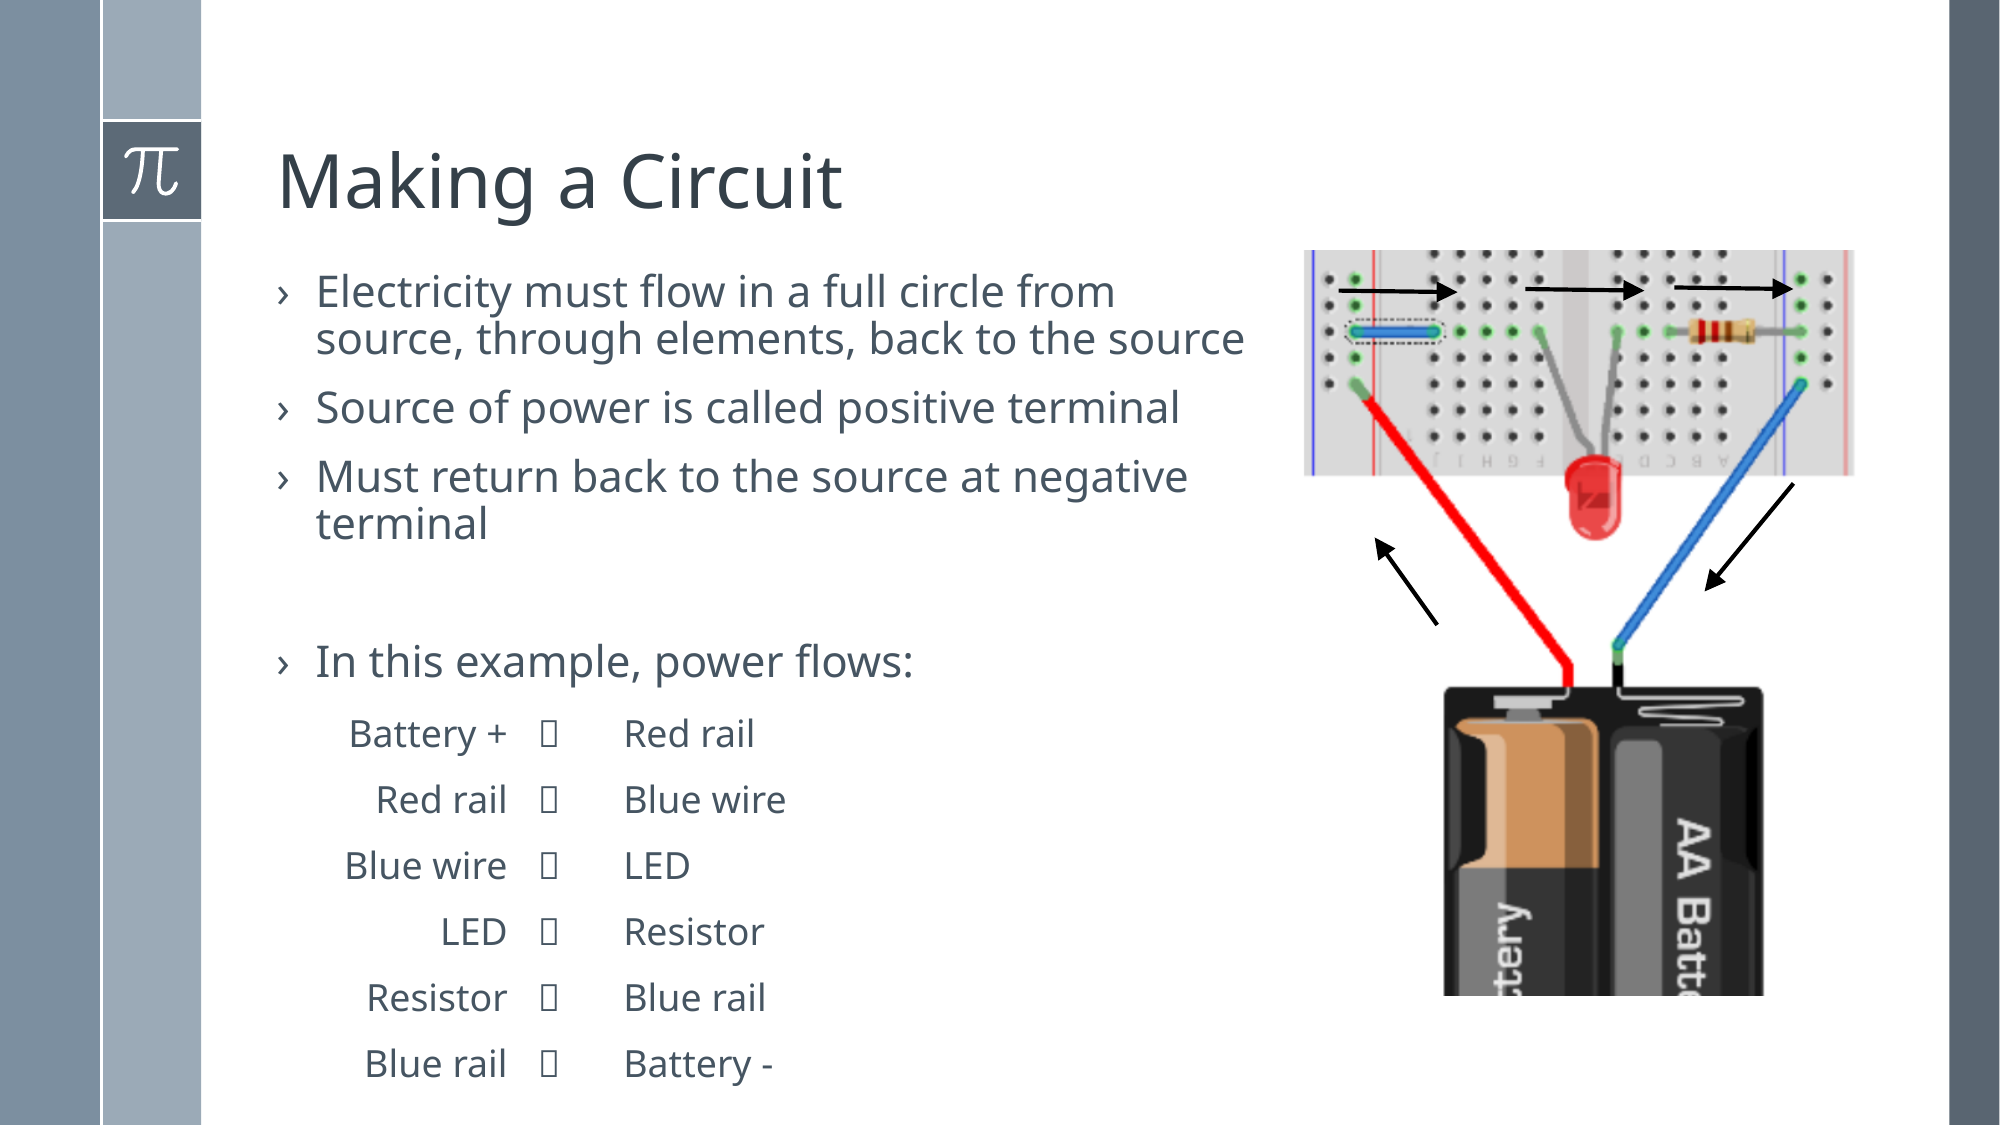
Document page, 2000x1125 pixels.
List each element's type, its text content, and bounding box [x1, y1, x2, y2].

table_cell  [523, 1030, 608, 1096]
table_cell  [523, 766, 608, 832]
picture [1305, 904, 1867, 996]
table_cell Battery - [608, 1030, 810, 1096]
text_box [1704, 483, 1794, 592]
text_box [1374, 537, 1438, 625]
table_cell Blue wire [258, 832, 523, 898]
table_cell LED [258, 898, 523, 964]
table_header Red rail [608, 700, 810, 766]
picture [1305, 250, 1867, 341]
table_cell  [523, 964, 608, 1030]
table_cell Resistor [258, 964, 523, 1030]
table_cell Blue rail [258, 1030, 523, 1096]
table_header Battery + [258, 700, 523, 766]
table_cell Blue wire [608, 766, 810, 832]
list Electricity must flow in a full circle from source, through elements, back to the source Source of power is called positive terminal Must return back to the source at negative terminal In this example, power flows: [261, 262, 1266, 738]
table_header  [523, 700, 608, 766]
table_cell  [523, 898, 608, 964]
table_cell Blue rail [608, 964, 810, 1030]
table_cell Red rail [258, 766, 523, 832]
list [1212, 341, 1958, 904]
table_cell LED [608, 832, 810, 898]
title Making a Circuit [261, 29, 1867, 233]
table_cell  [523, 832, 608, 898]
table_cell Resistor [608, 898, 810, 964]
